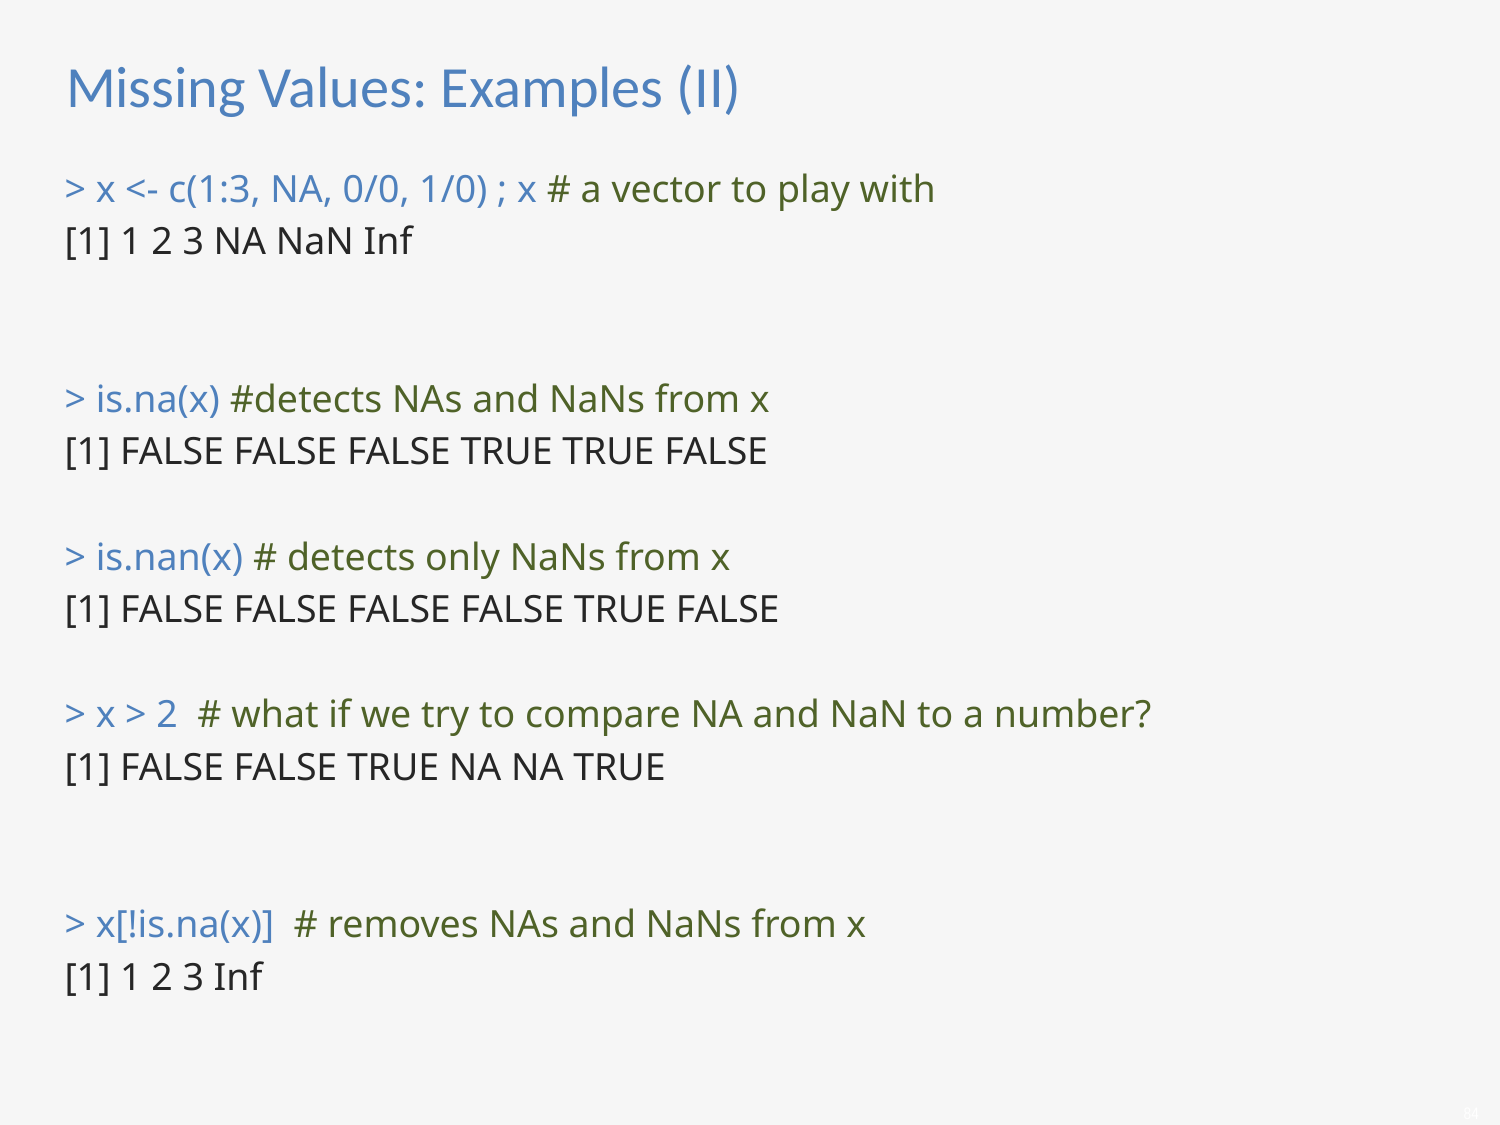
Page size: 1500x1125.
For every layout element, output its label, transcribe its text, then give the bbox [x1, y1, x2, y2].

text_box > x <- c(1:3, NA, 0/0, 1/0) ; x # a vector to play with [1] 1 2 3 NA NaN Inf > is.na(x) #detects NAs and NaNs from x [1] FALSE FALSE FALSE TRUE TRUE FALSE > is.nan(x) # detects only NaNs from x [1] FALSE FALSE FALSE FALSE TRUE FALSE > x > 2 # what if we try to compare NA and NaN to a number? [1] FALSE FALSE TRUE NA NA TRUE > x[!is.na(x)] # removes NAs and NaNs from x [1] 1 2 3 Inf [64, 120, 1500, 1074]
text_box Missing Values: Examples (II) [42, 56, 1345, 120]
